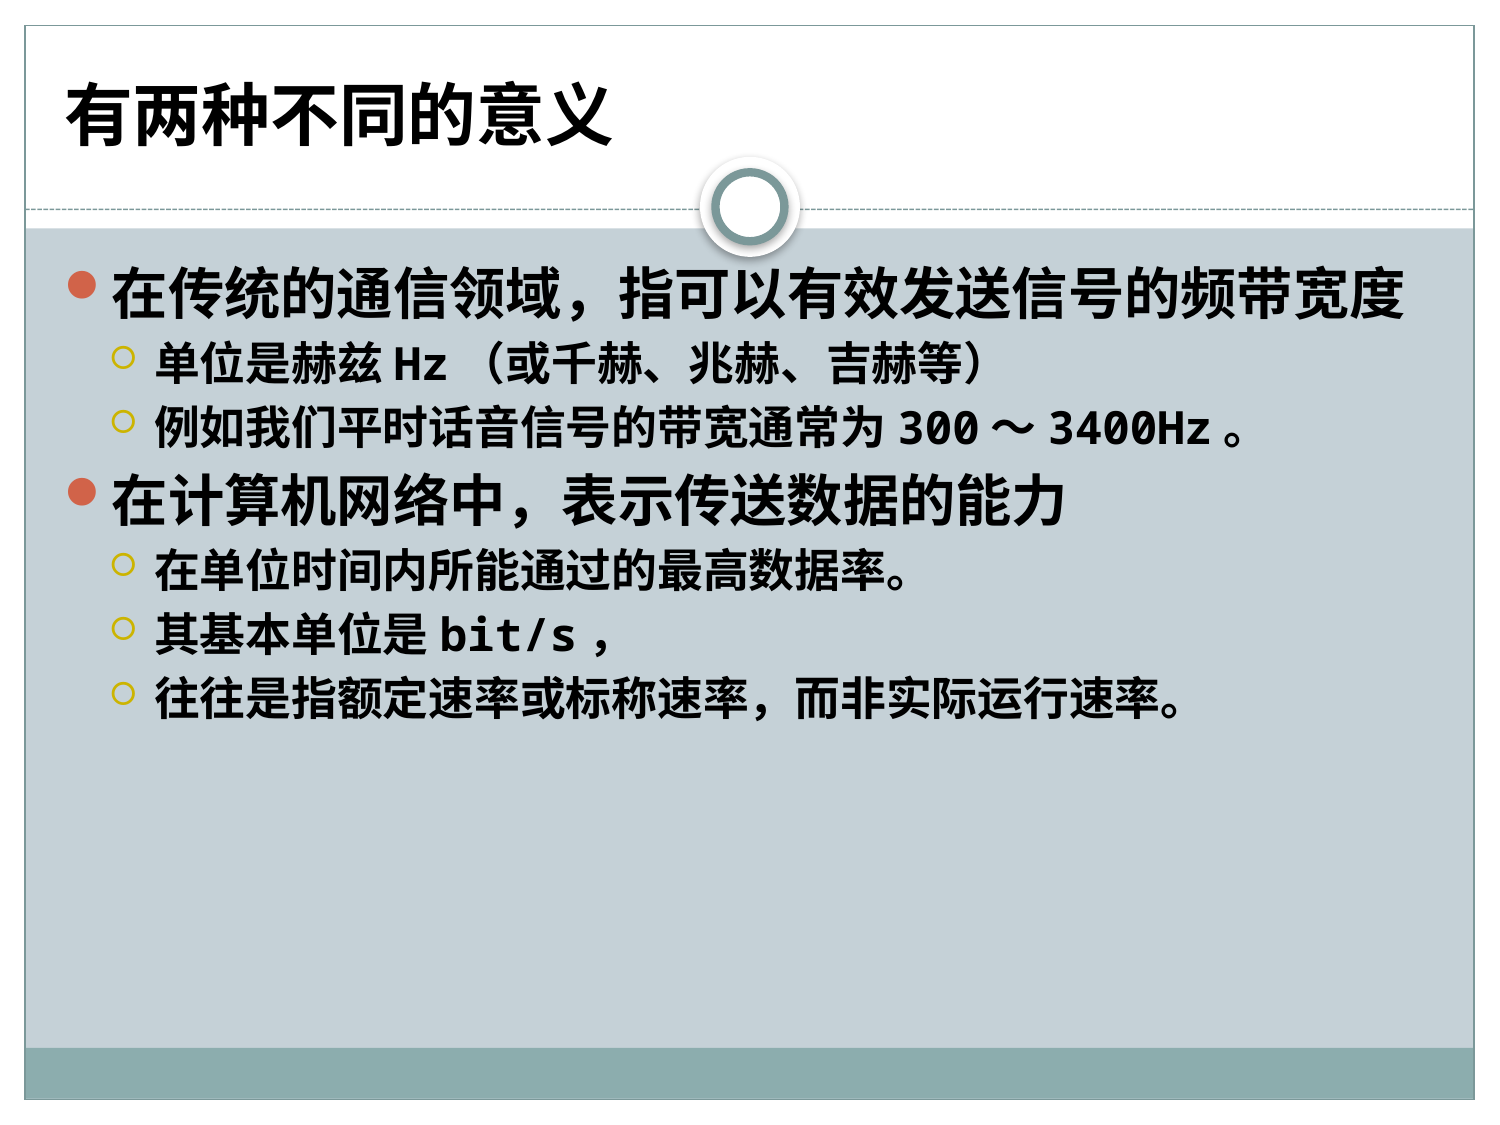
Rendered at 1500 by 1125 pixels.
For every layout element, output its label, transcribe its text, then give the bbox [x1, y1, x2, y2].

list 在传统的通信领域，指可以有效发送信号的频带宽度 单位是赫兹Hz（或千赫、兆赫、吉赫等） 例如我们平时话音信号的带宽通常为300～3400Hz。 在计算机网络中，表示传送数据的能力 在单位时间内所能通过的最高数据率。 其基本单位是bit/s， 往往是指额定速率或标称速率，而非实际运行速率。 [49, 250, 1445, 1001]
title 有两种不同的意义 [49, 37, 1450, 162]
